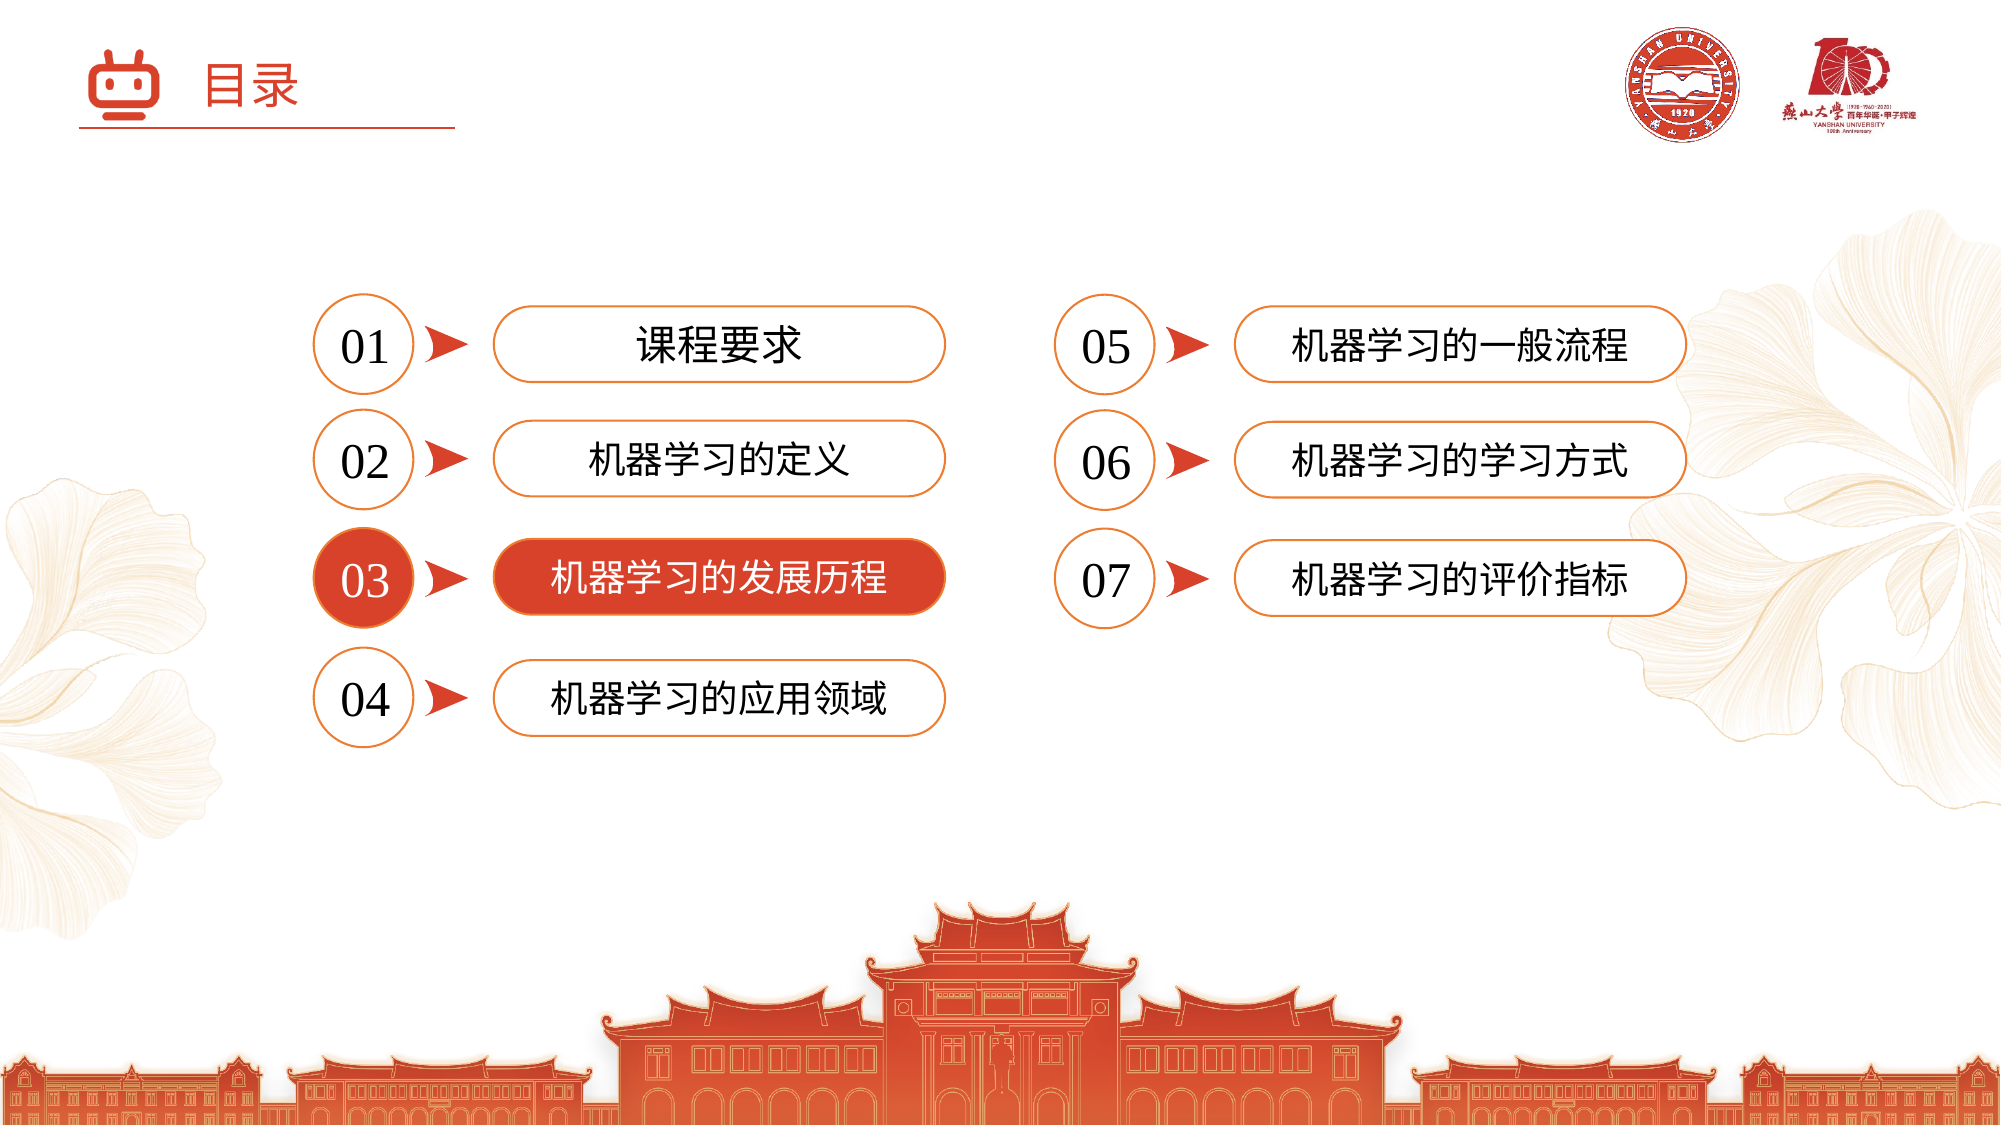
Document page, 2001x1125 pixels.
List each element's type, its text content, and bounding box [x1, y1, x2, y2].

picture [1529, 188, 2001, 855]
picture [78, 39, 169, 127]
text_box 目录 [185, 46, 316, 121]
picture [0, 330, 2000, 1125]
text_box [1624, 22, 1939, 147]
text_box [313, 294, 1687, 748]
